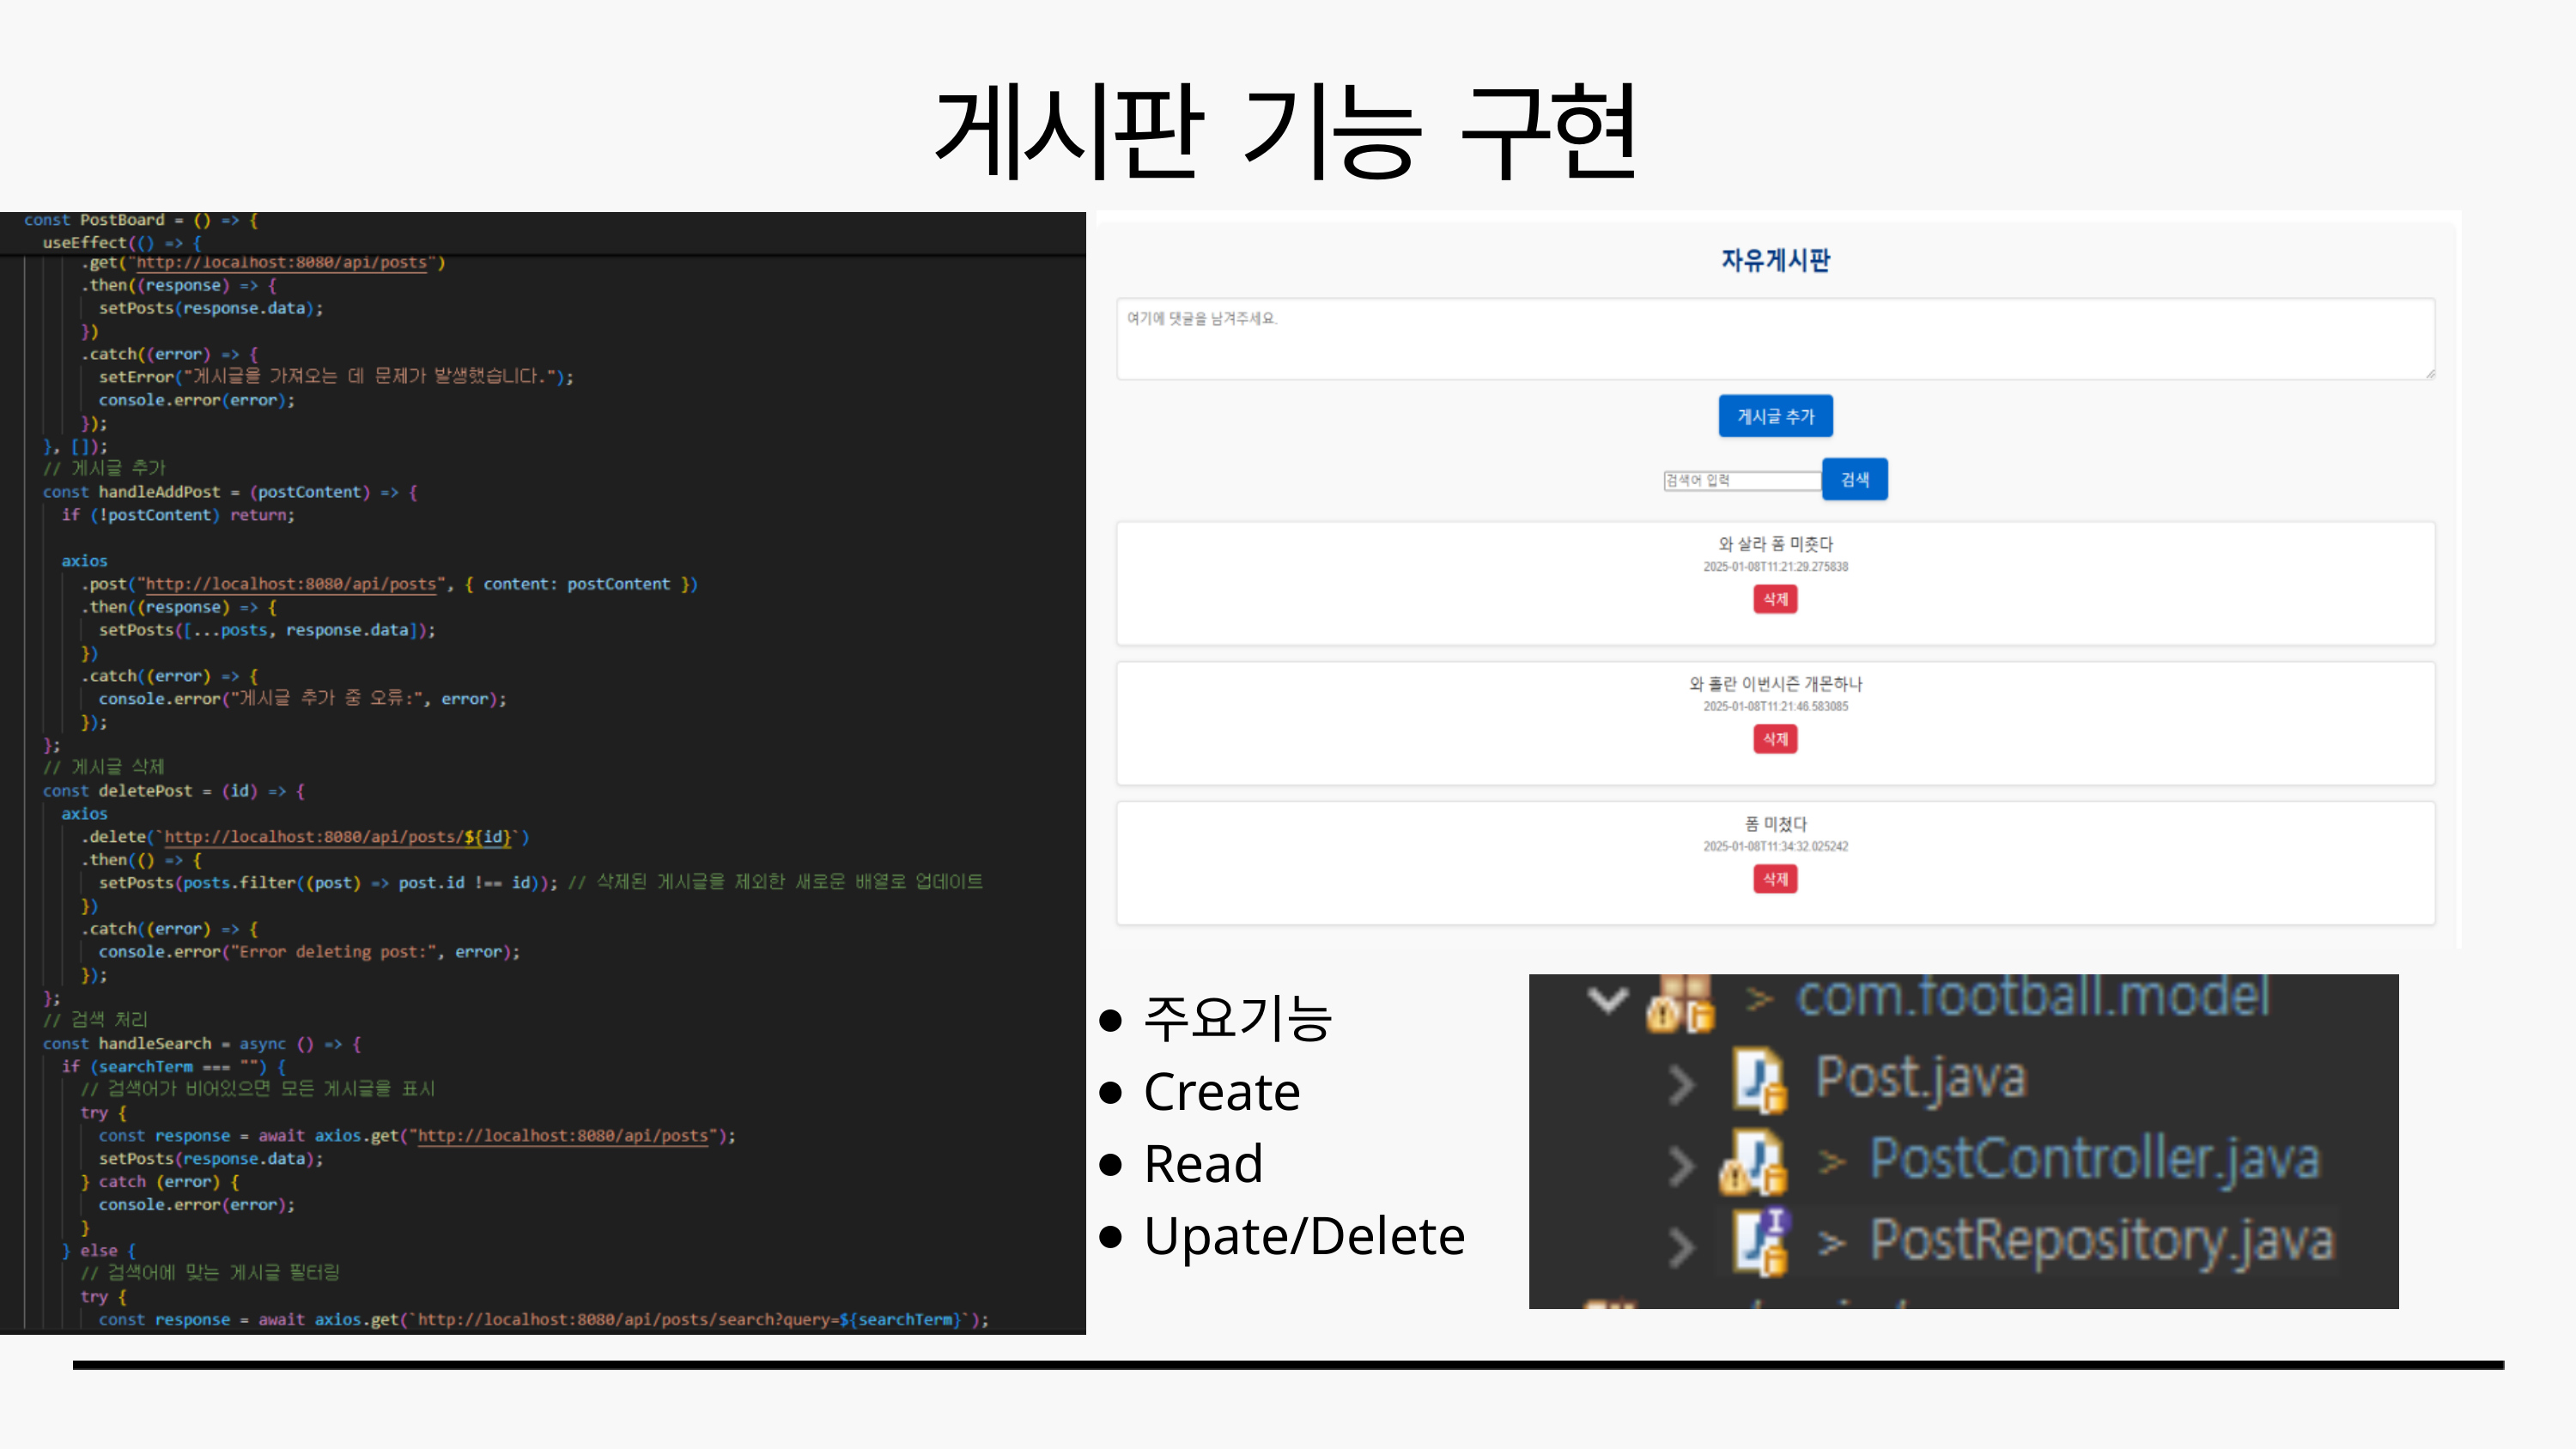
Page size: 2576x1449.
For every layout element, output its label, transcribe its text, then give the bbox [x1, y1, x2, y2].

picture [1529, 974, 2399, 1310]
picture [1096, 210, 2462, 949]
text_box 게시판 기능 구현 [73, 58, 2503, 209]
picture [0, 1361, 2576, 1449]
text_box 주요기능 Create Read Upate/Delete [1094, 976, 1487, 1338]
picture [0, 212, 1086, 1335]
